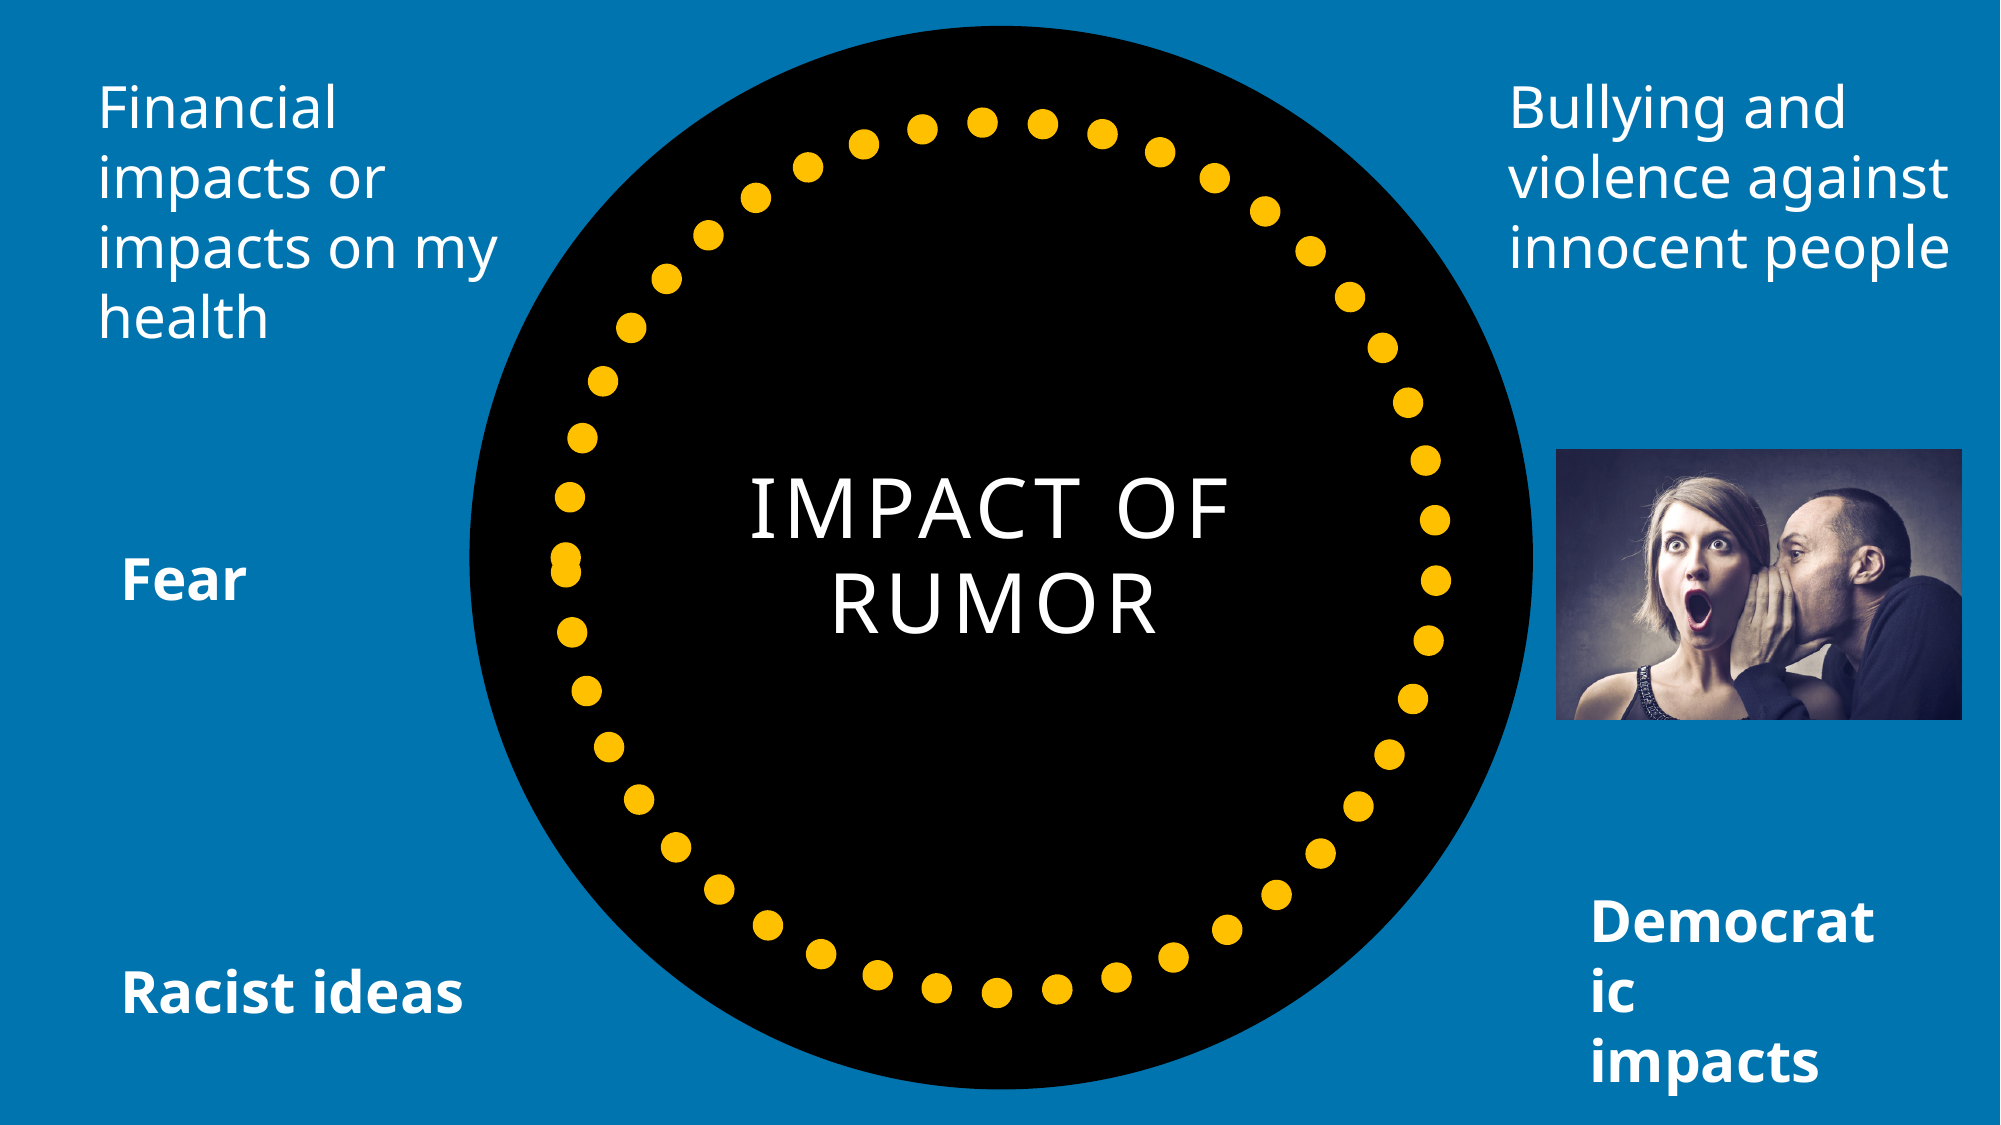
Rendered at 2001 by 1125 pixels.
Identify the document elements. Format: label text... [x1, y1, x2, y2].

text_box Fear [105, 534, 297, 620]
title IMPACT OF RUMOR [565, 454, 1421, 662]
text_box Racist ideas [105, 947, 494, 1033]
text_box Bullying and violence against innocent people [1493, 63, 1972, 288]
text_box Financial impacts or impacts on my health [82, 63, 583, 358]
picture [1557, 450, 1961, 719]
text_box Democratic impacts [1574, 877, 1895, 1102]
